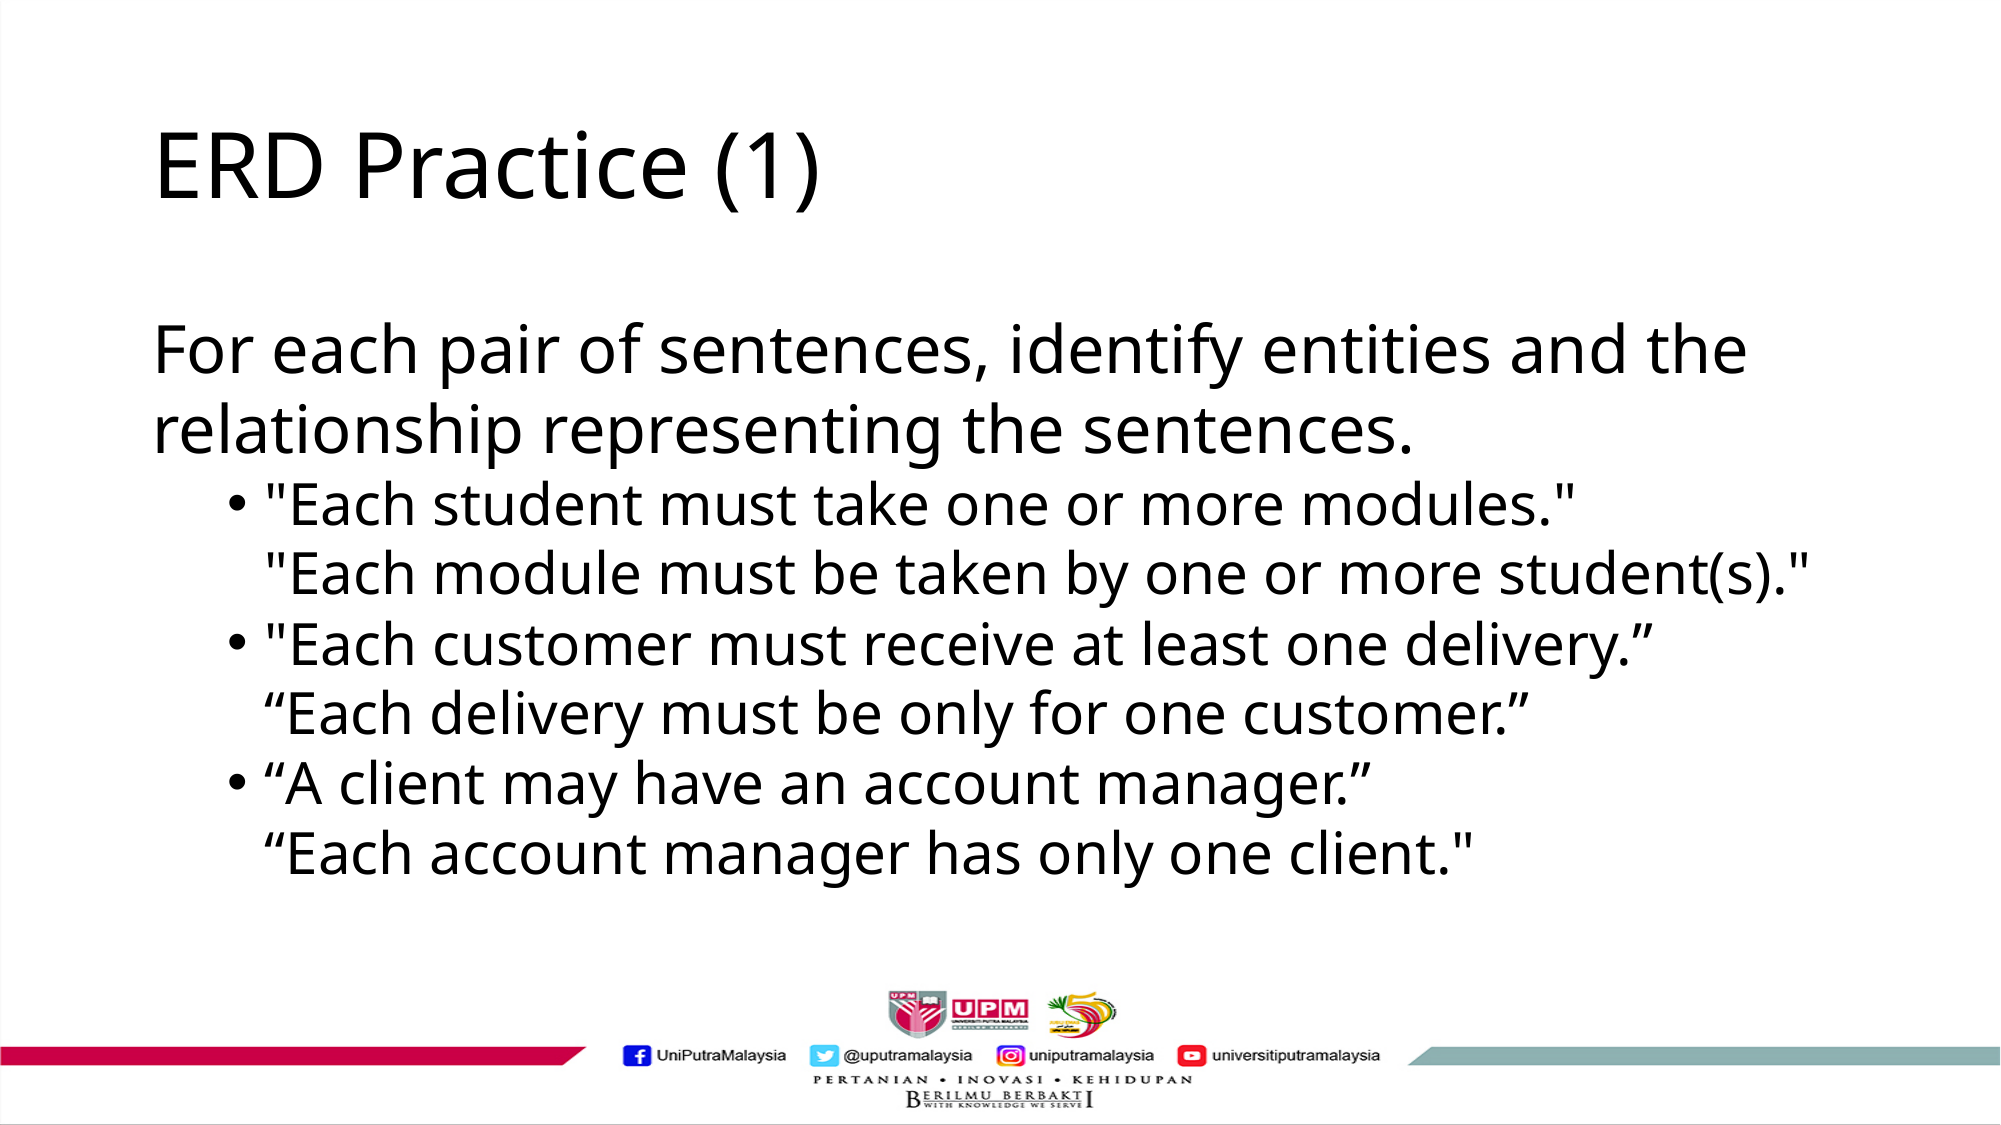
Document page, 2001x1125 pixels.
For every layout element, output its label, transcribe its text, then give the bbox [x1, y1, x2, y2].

title ERD Practice (1) [137, 59, 1863, 278]
text_box For each pair of sentences, identify entities and the relationship representing the sentences. "Each student must take one or more modules." "Each module must be taken by one or more student(s)." "Each customer must receive at least one delivery.” “Each delivery must be only for one customer.” “A client may have an account manager.” “Each account manager has only one client." [137, 299, 1863, 1014]
picture [0, 0, 2001, 1125]
